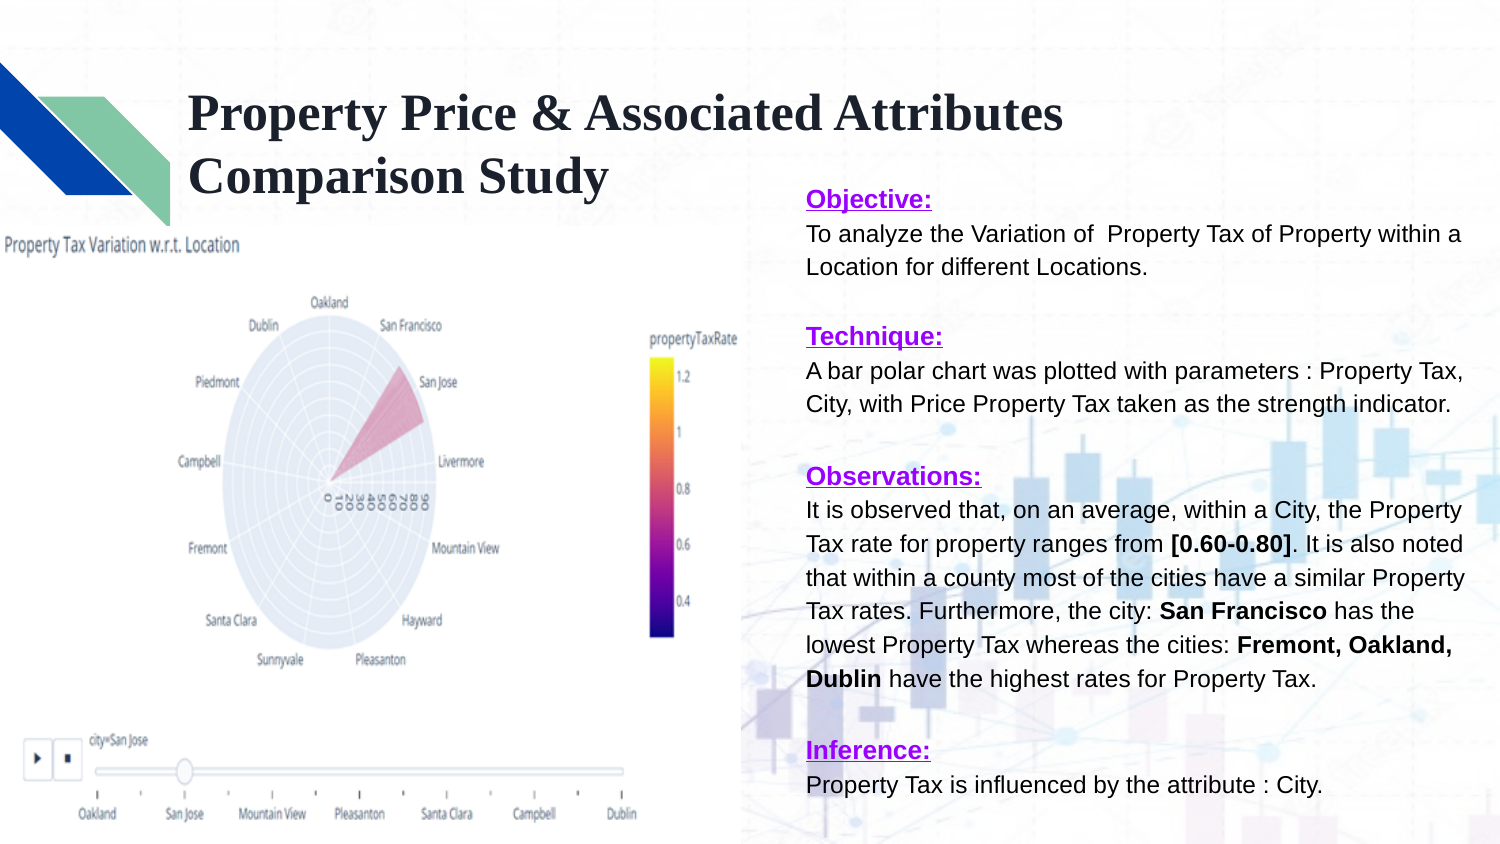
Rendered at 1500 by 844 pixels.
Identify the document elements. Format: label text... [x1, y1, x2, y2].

picture [0, 225, 741, 844]
list Objective: To analyze the Variation of Property Tax of Property within a Location for different Locations. Technique: A bar polar chart was plotted with parameters : Property Tax, City, with Price Property Tax taken as the strength indicator. Observations: It is observed that, on an average, within a City, the Property Tax rate for property ranges from [0.60-0.80]. It is also noted that within a county most of the cities have a similar Property Tax rates. Furthermore, the city: San Francisco has the lowest Property Tax whereas the cities: Fremont, Oakland, Dublin have the highest rates for Property Tax. Inference: Property Tax is influenced by the attribute : City. [790, 162, 1500, 801]
title Property Price & Associated Attributes Comparison Study [172, 62, 1449, 213]
